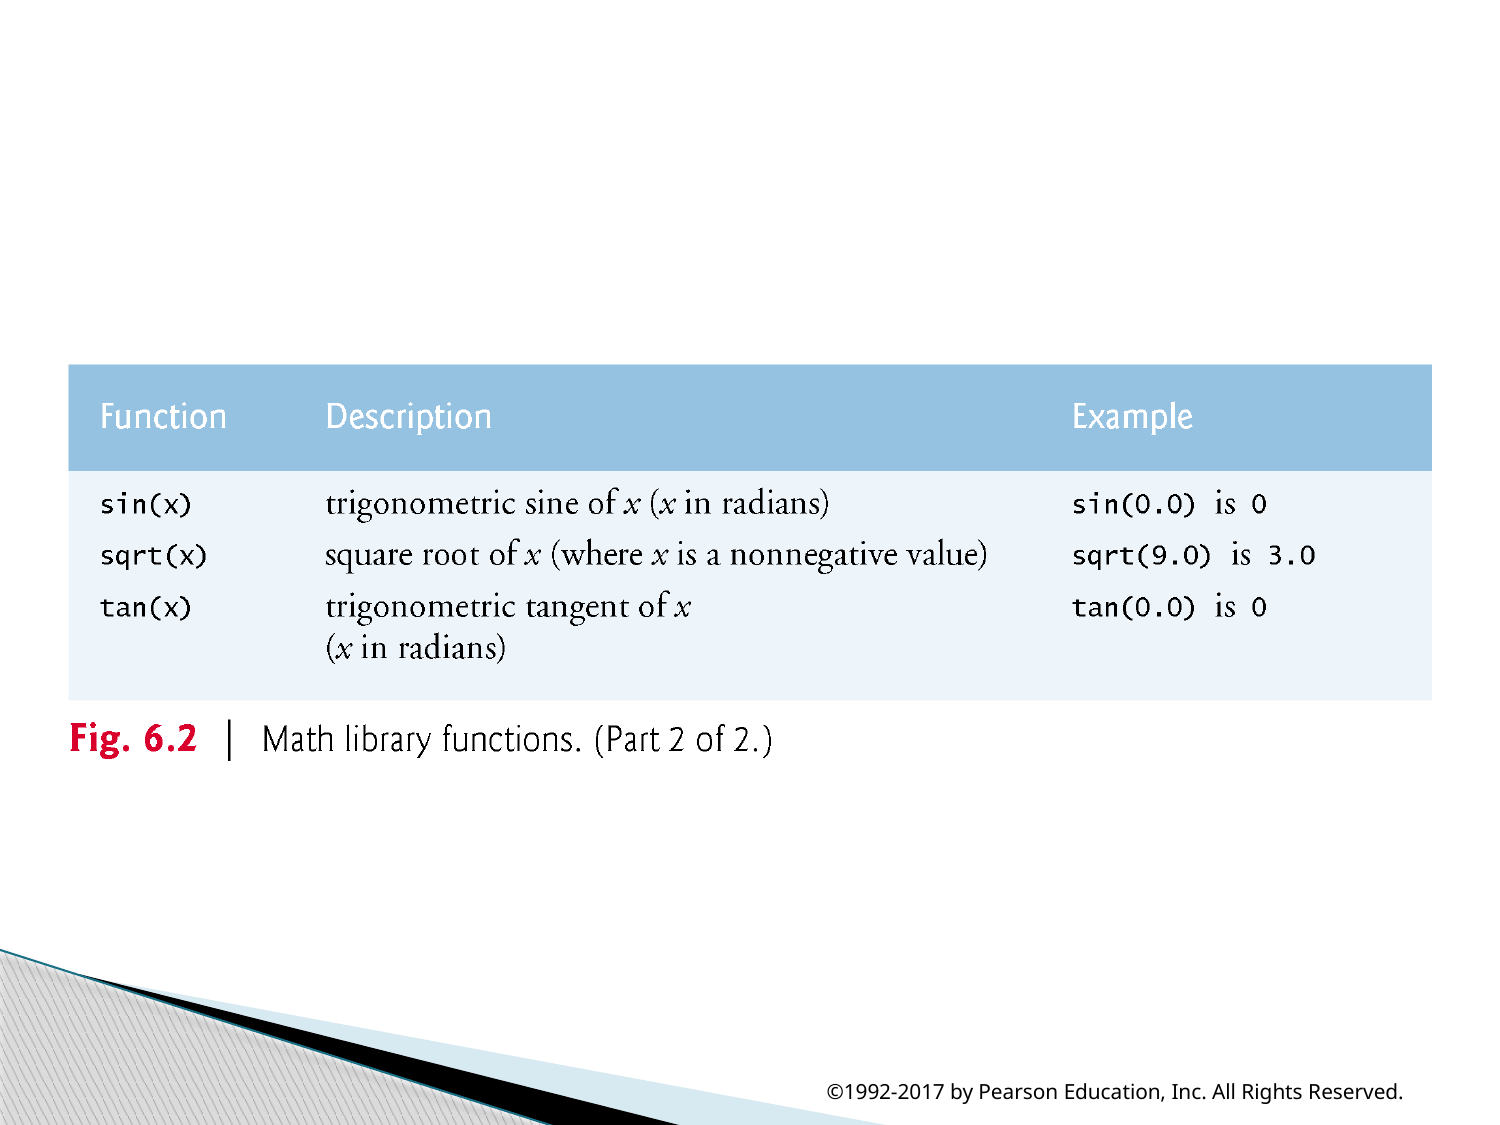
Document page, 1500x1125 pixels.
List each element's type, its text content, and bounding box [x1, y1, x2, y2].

footer ©1992-2017 by Pearson Education, Inc. All Rights Reserved. [650, 1051, 1419, 1112]
picture [0, 296, 1500, 829]
